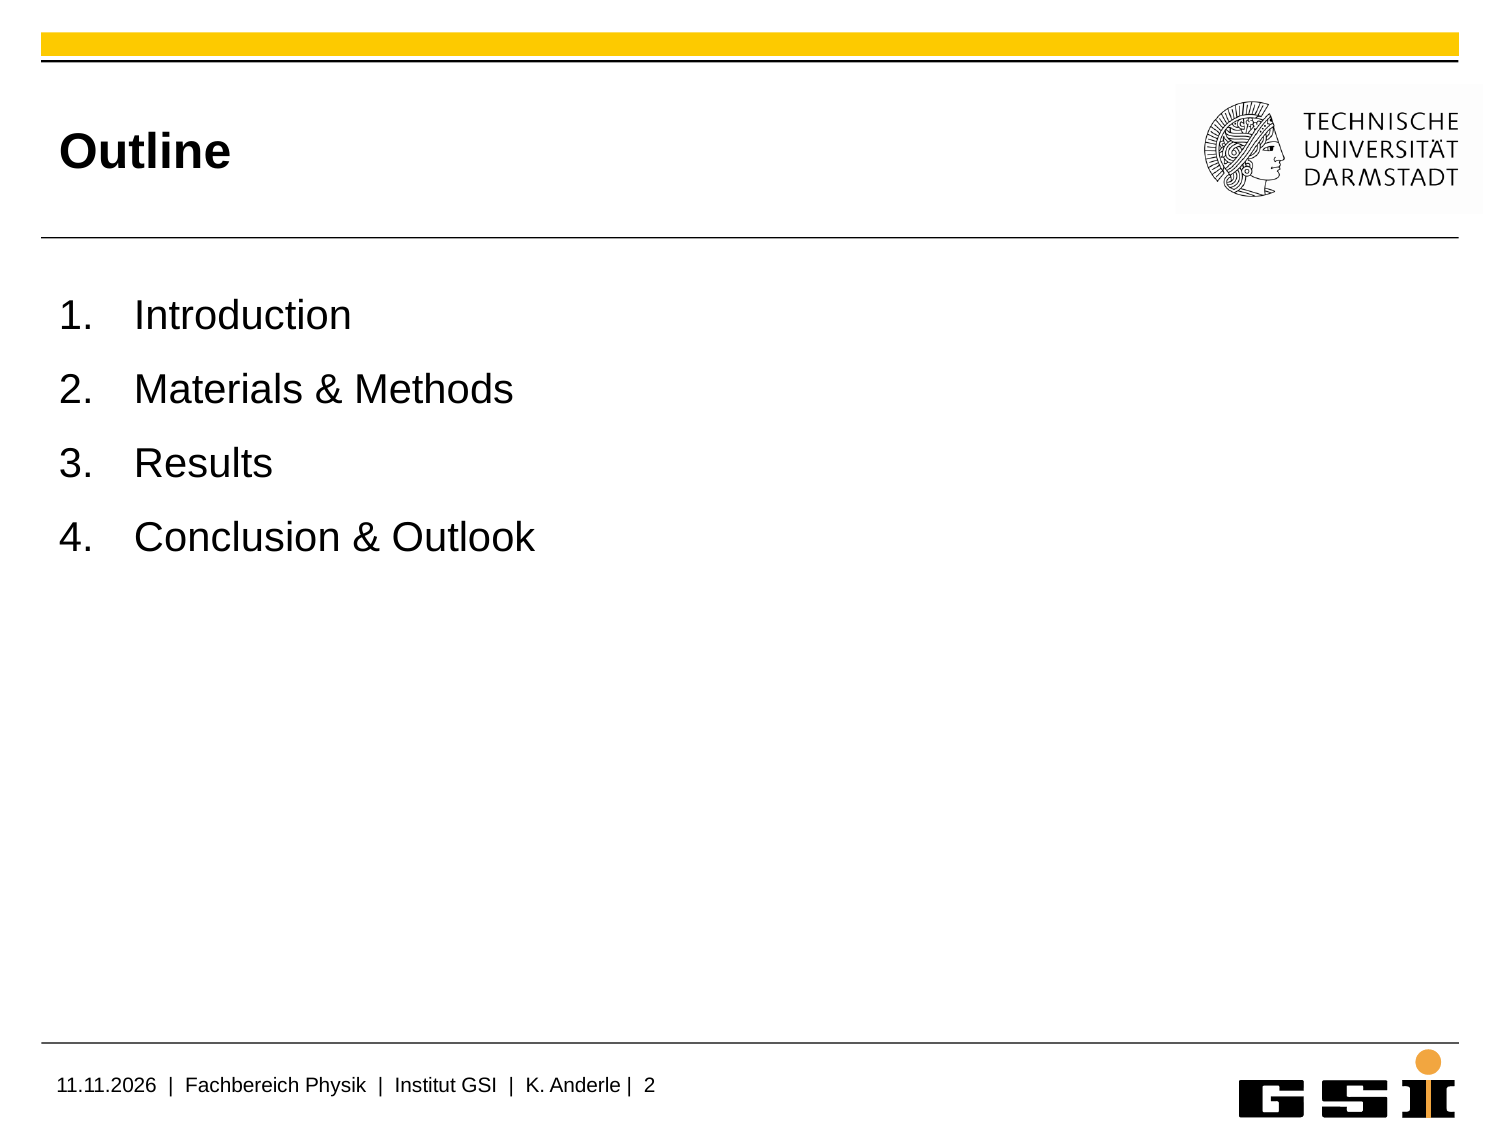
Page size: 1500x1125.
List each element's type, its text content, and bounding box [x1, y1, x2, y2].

picture [1175, 84, 1483, 214]
title Outline [58, 79, 1149, 218]
list Introduction Materials & Methods Results Conclusion & Outlook [58, 265, 1179, 1001]
